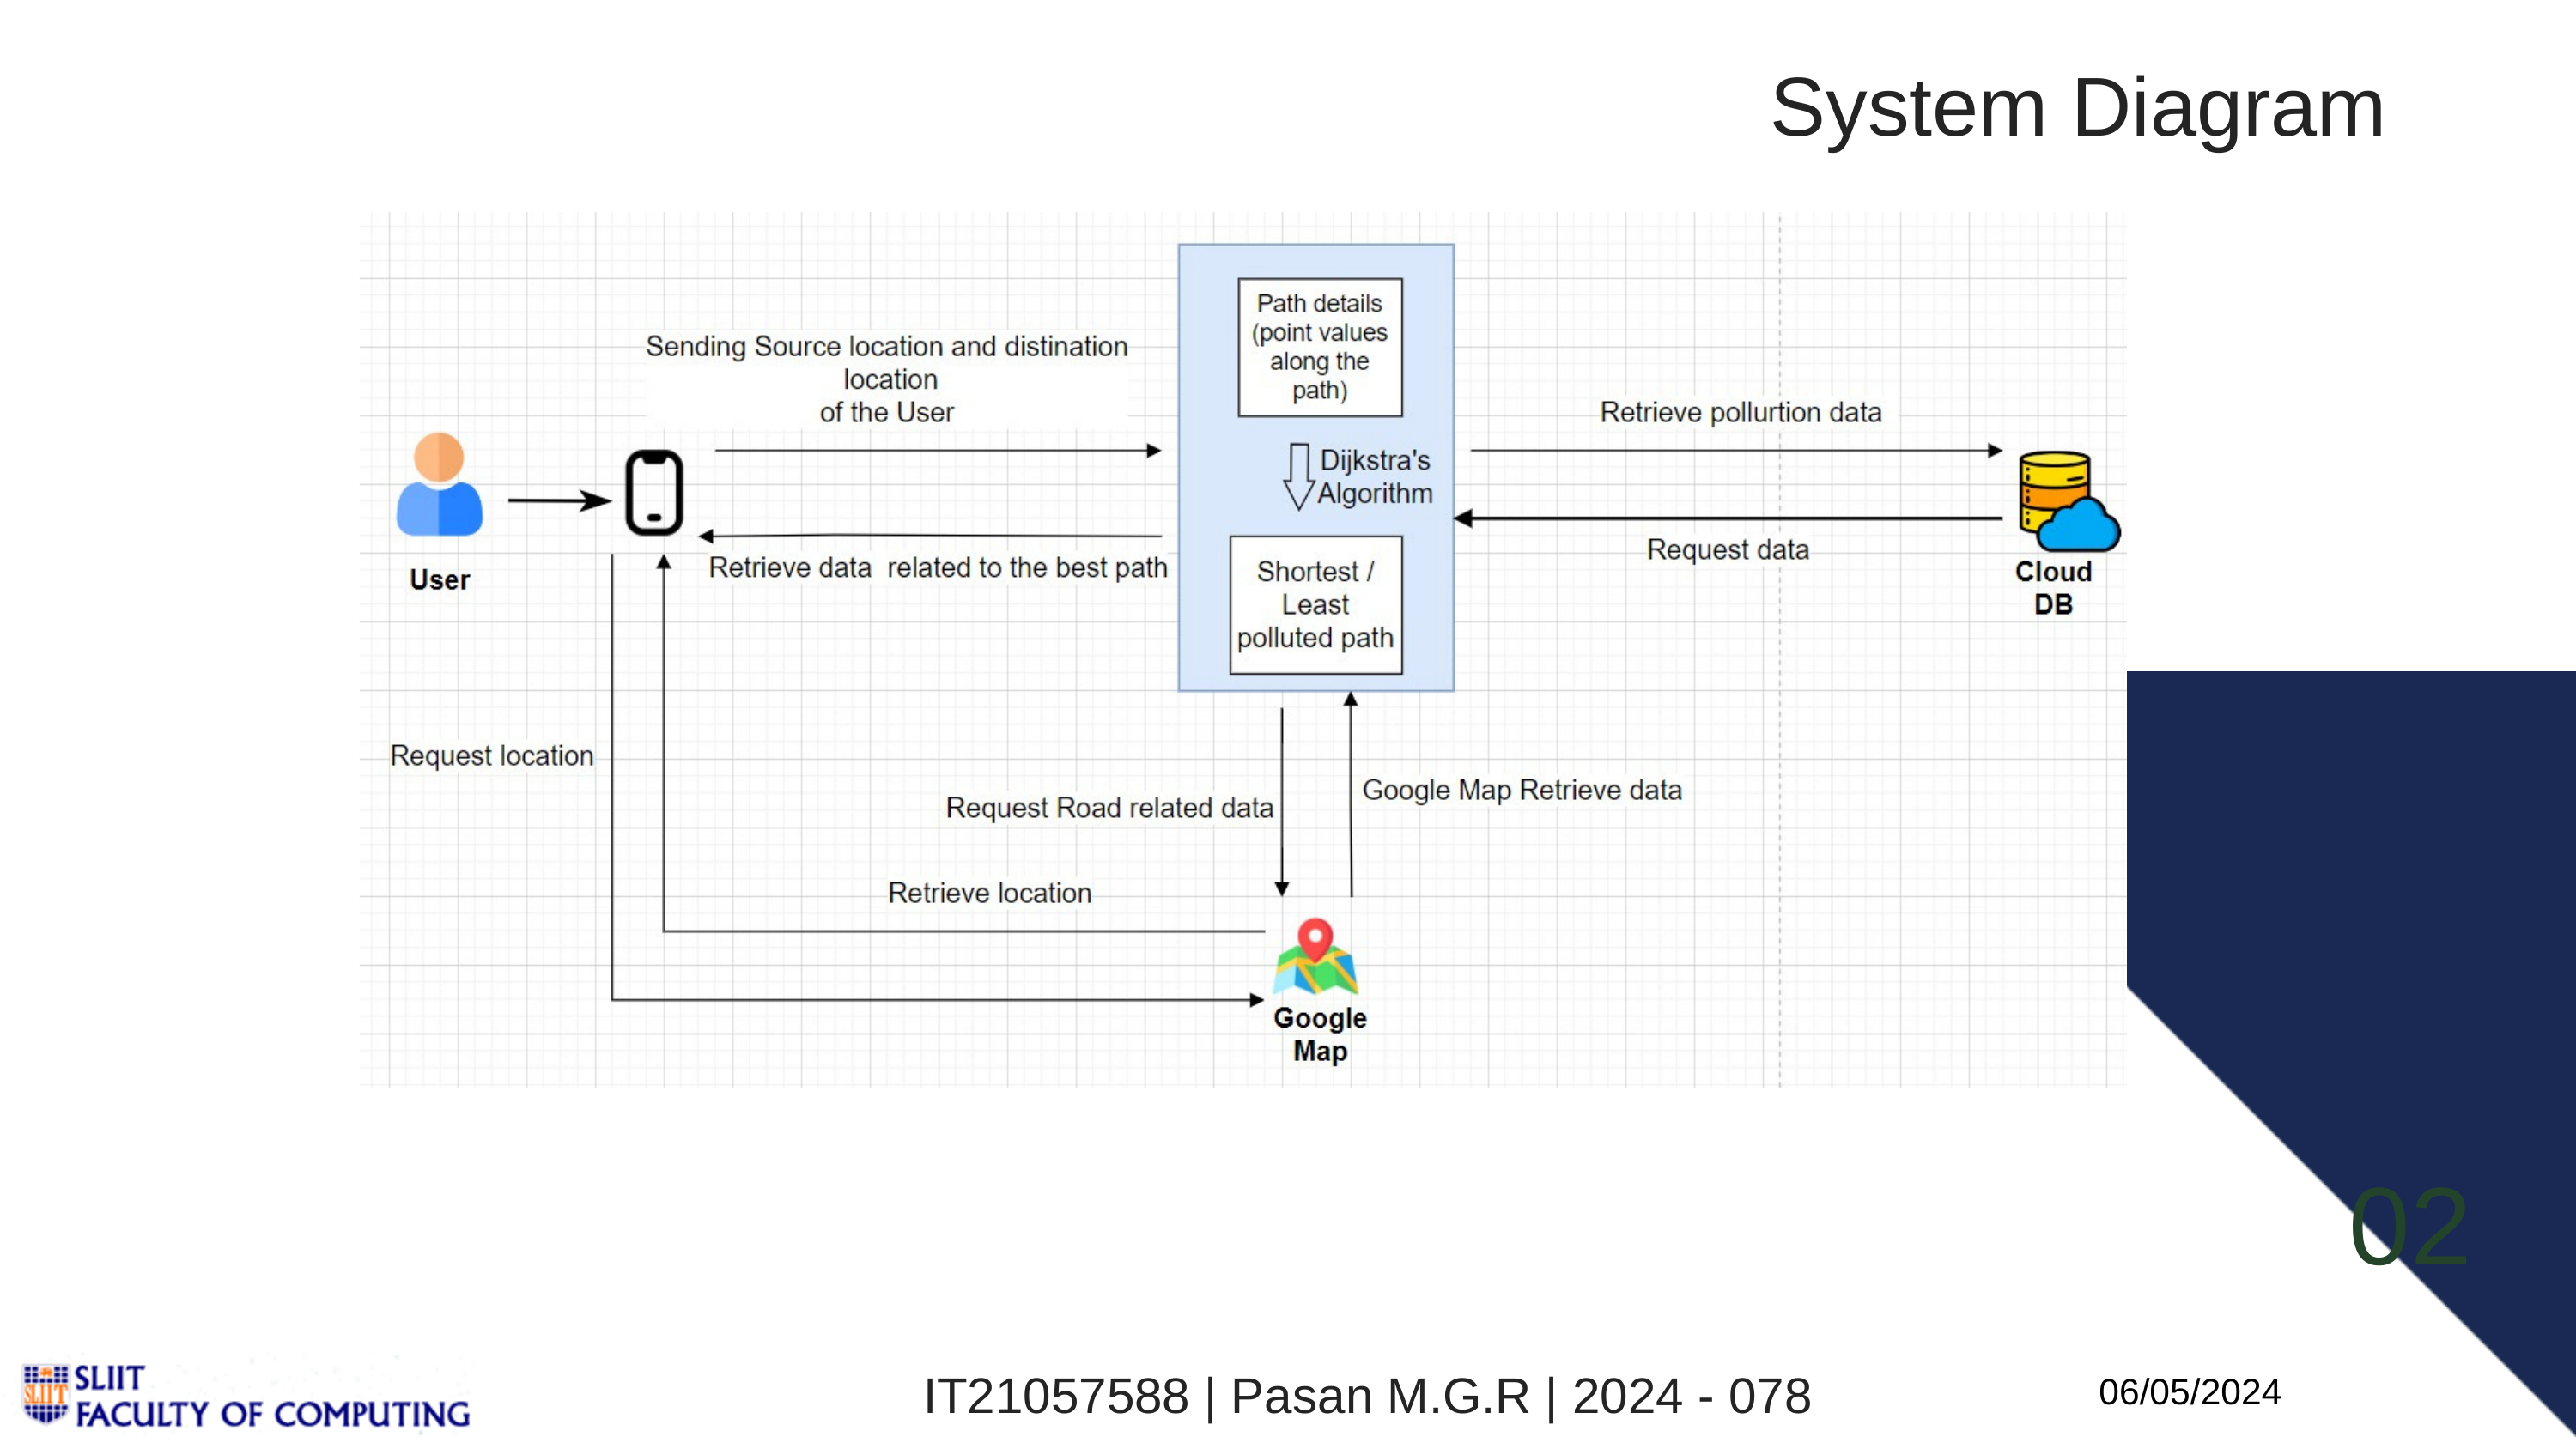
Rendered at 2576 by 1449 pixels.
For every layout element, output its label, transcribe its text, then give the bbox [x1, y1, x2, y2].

text_box IT21057588 | Pasan M.G.R | 2024 - 078 [582, 1345, 2154, 1424]
text_box [0, 1341, 726, 1449]
text_box [359, 212, 2127, 1088]
text_box 06/05/2024 [2078, 1355, 2303, 1412]
text_box [1812, 1342, 2576, 1449]
text_box System Diagram [1641, 21, 2516, 153]
text_box [1812, 671, 2576, 1329]
text_box 02 [2245, 1114, 2576, 1288]
